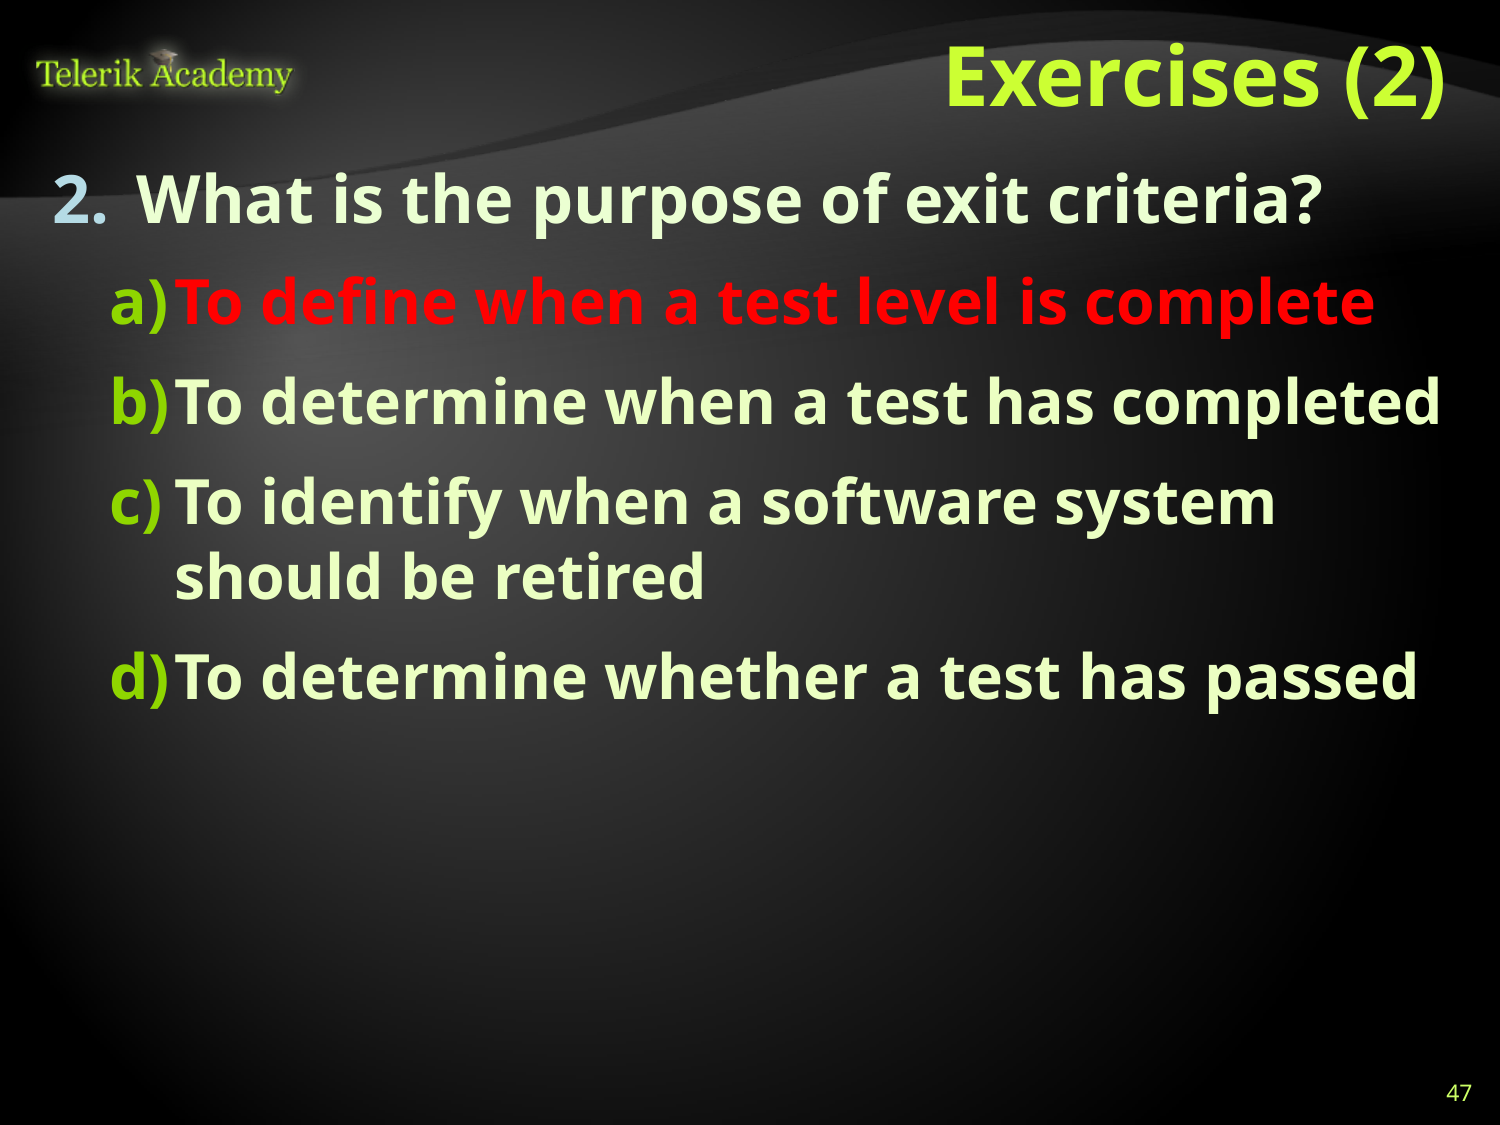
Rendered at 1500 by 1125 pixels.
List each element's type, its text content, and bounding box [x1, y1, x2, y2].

list What is the purpose of exit criteria? To define when a test level is complete To determine when a test has completed To identify when a software system should be retired To determine whether a test has passed [37, 149, 1463, 1100]
picture [0, 0, 1500, 1125]
title Exercises (2) [300, 12, 1463, 149]
slide_number 47 [1412, 1074, 1488, 1113]
